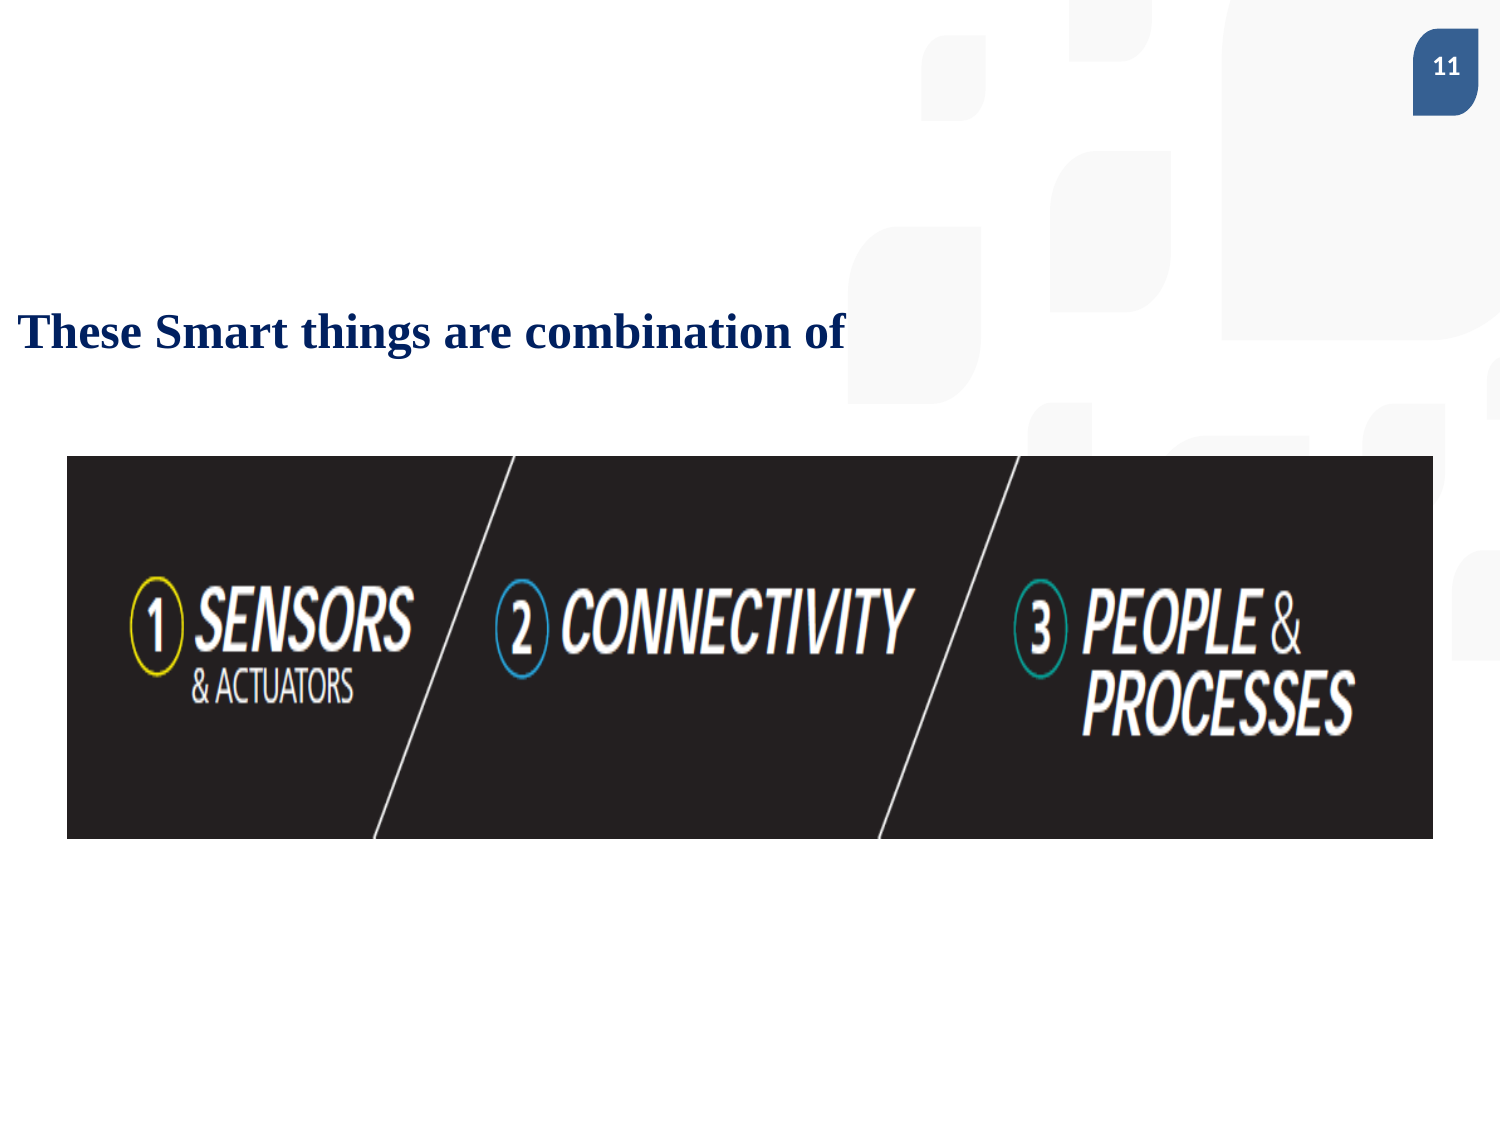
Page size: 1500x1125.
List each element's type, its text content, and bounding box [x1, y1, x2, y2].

text_box These Smart things are combination of [2, 290, 882, 366]
picture [67, 455, 1433, 839]
